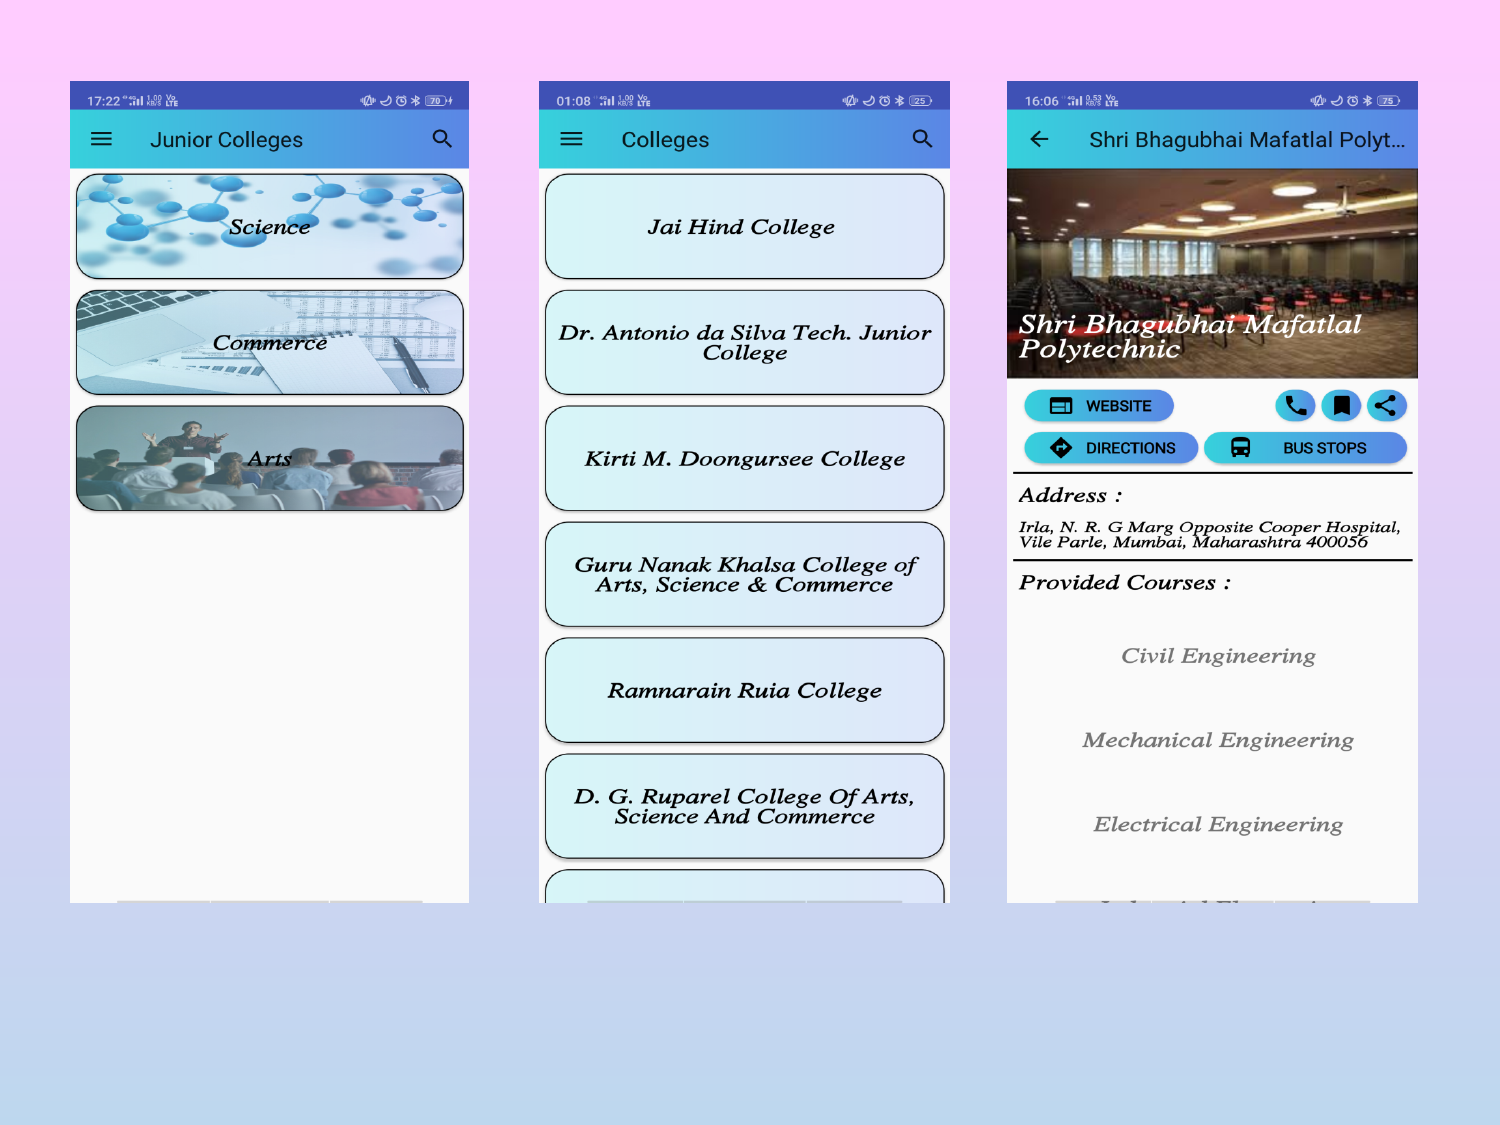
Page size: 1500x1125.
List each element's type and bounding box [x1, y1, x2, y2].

picture [539, 81, 950, 903]
picture [70, 81, 469, 903]
picture [1007, 81, 1418, 903]
